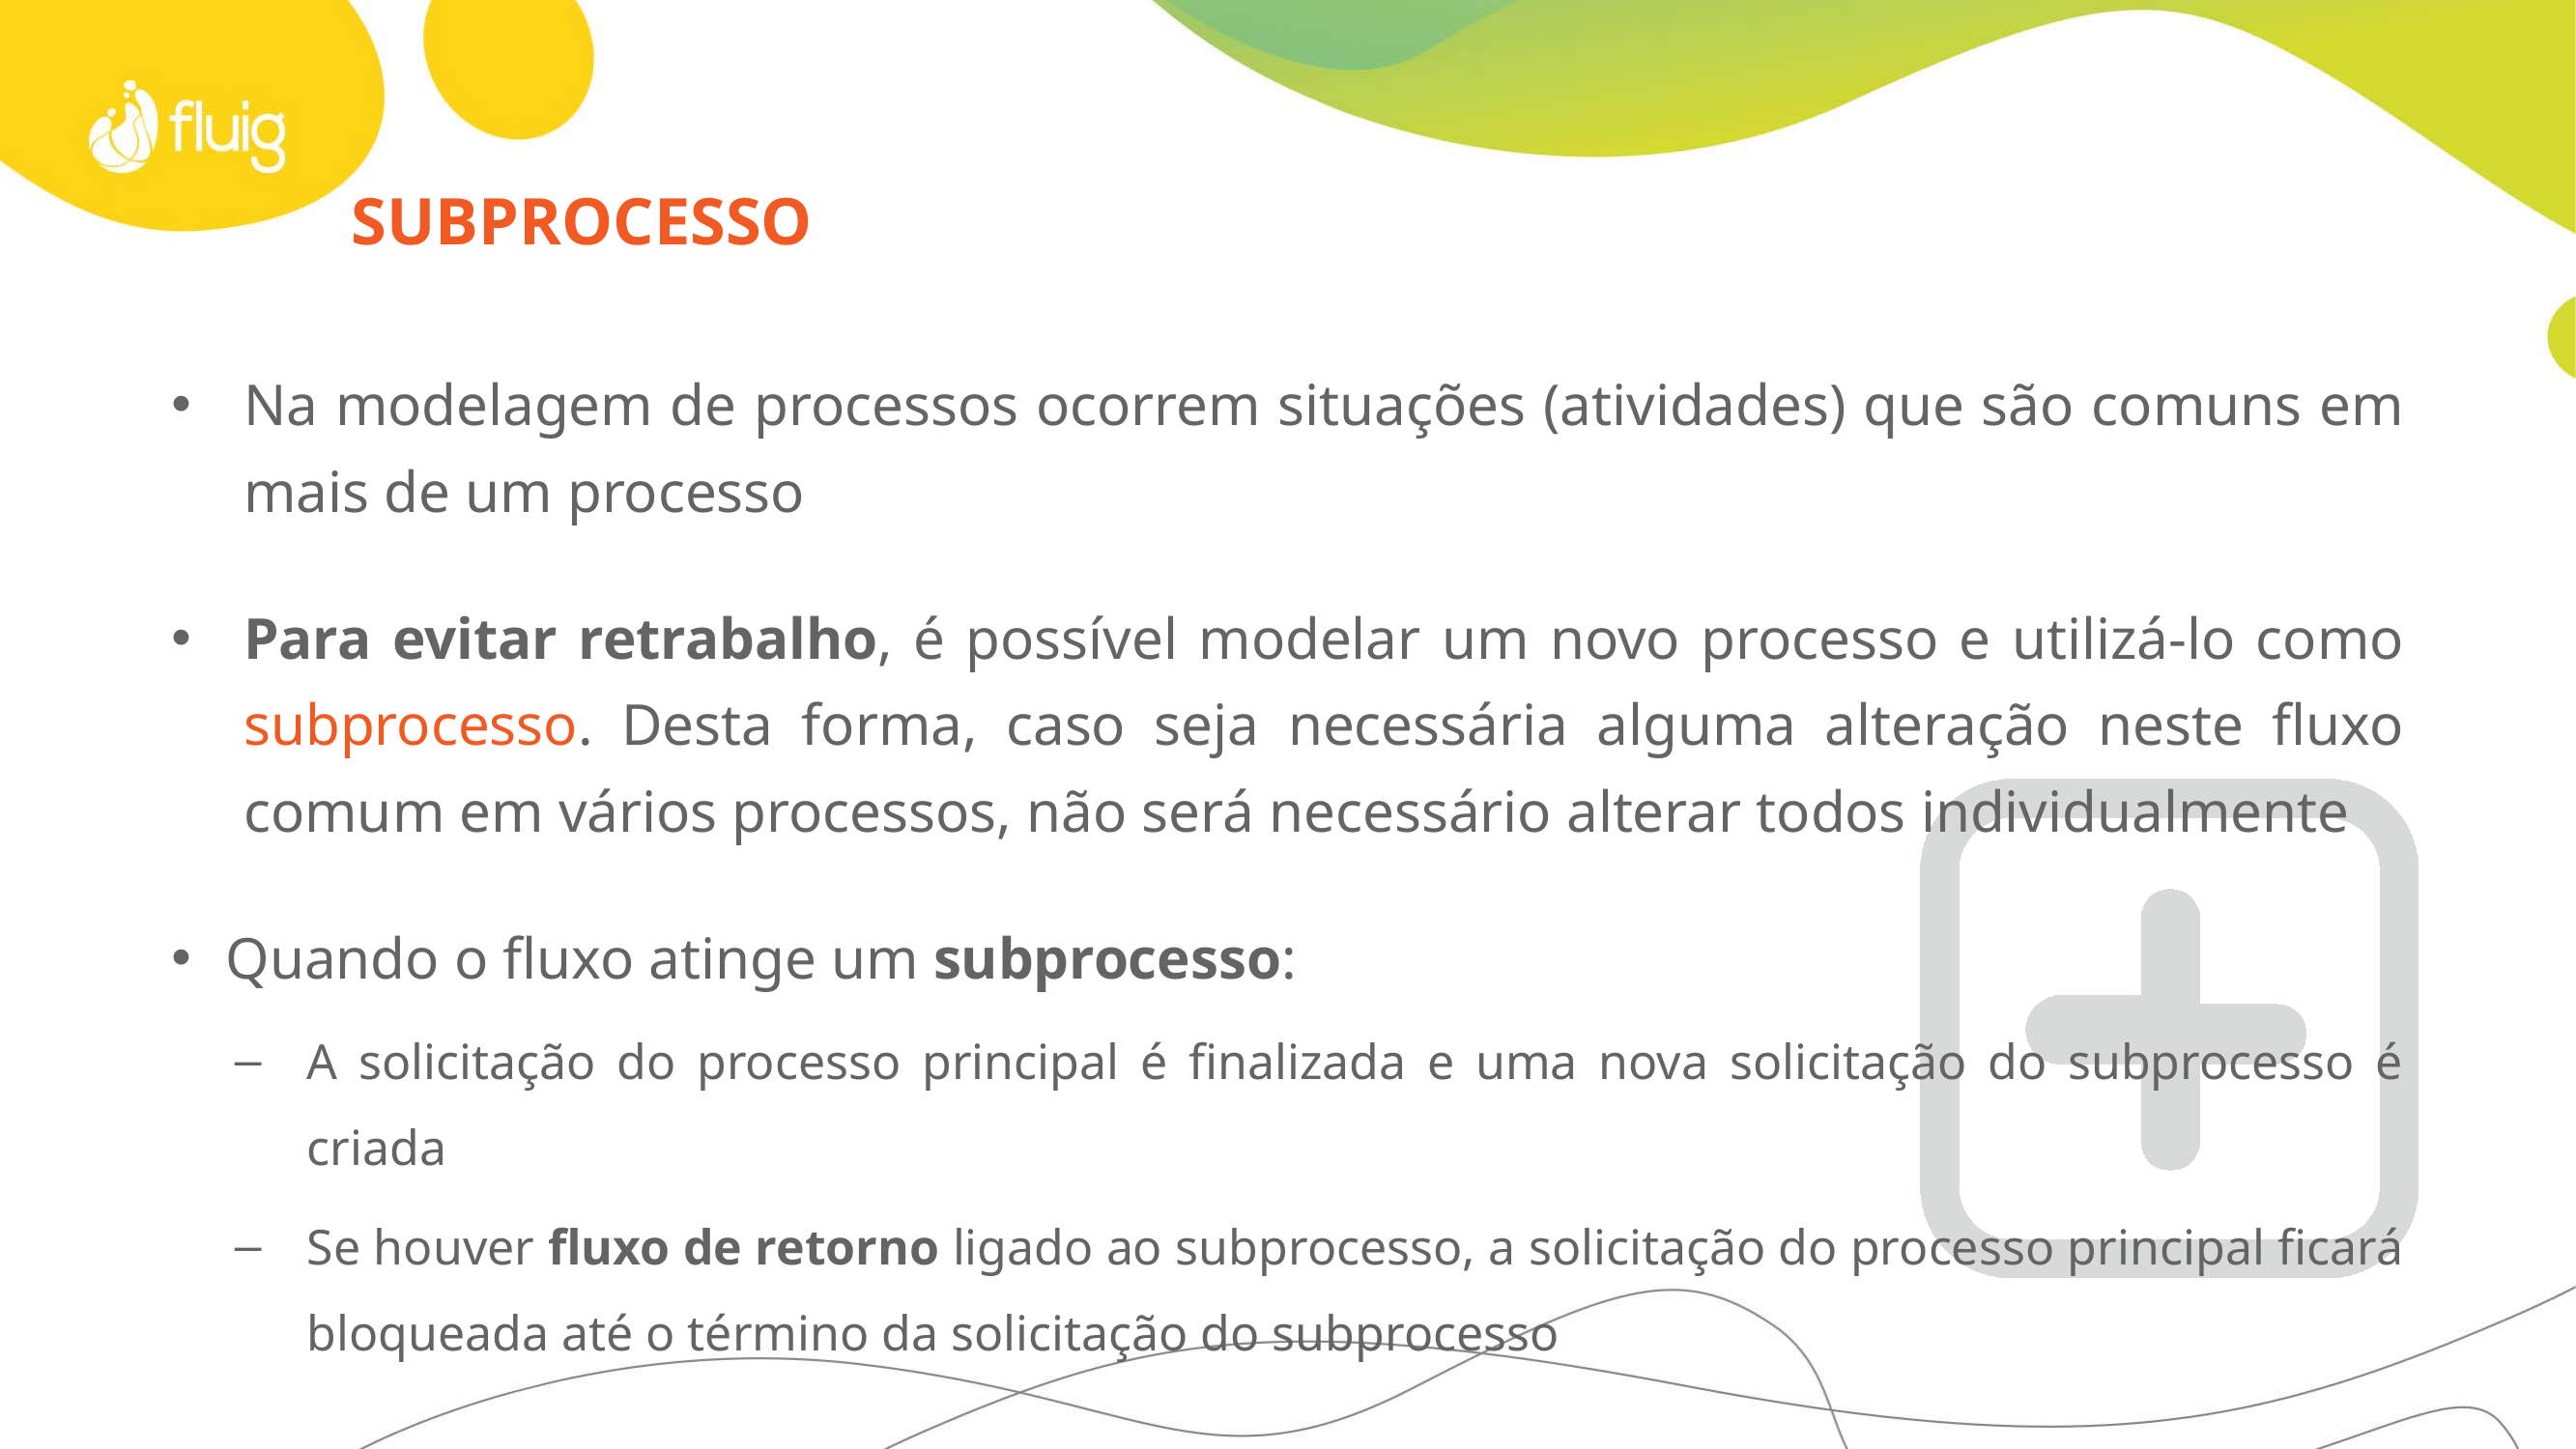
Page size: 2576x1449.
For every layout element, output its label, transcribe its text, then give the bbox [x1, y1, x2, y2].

picture [0, 0, 2576, 1449]
title Subprocesso [336, 173, 2352, 343]
list Na modelagem de processos ocorrem situações (atividades) que são comuns em mais de um processo Para evitar retrabalho, é possível modelar um novo processo e utilizá-lo como subprocesso. Desta forma, caso seja necessária alguma alteração neste fluxo comum em vários processos, não será necessário alterar todos individualmente Quando o fluxo atinge um subprocesso: A solicitação do processo principal é finalizada e uma nova solicitação do subprocesso é criada Se houver fluxo de retorno ligado ao subprocesso, a solicitação do processo principal ficará bloqueada até o término da solicitação do subprocesso [157, 343, 2419, 1278]
